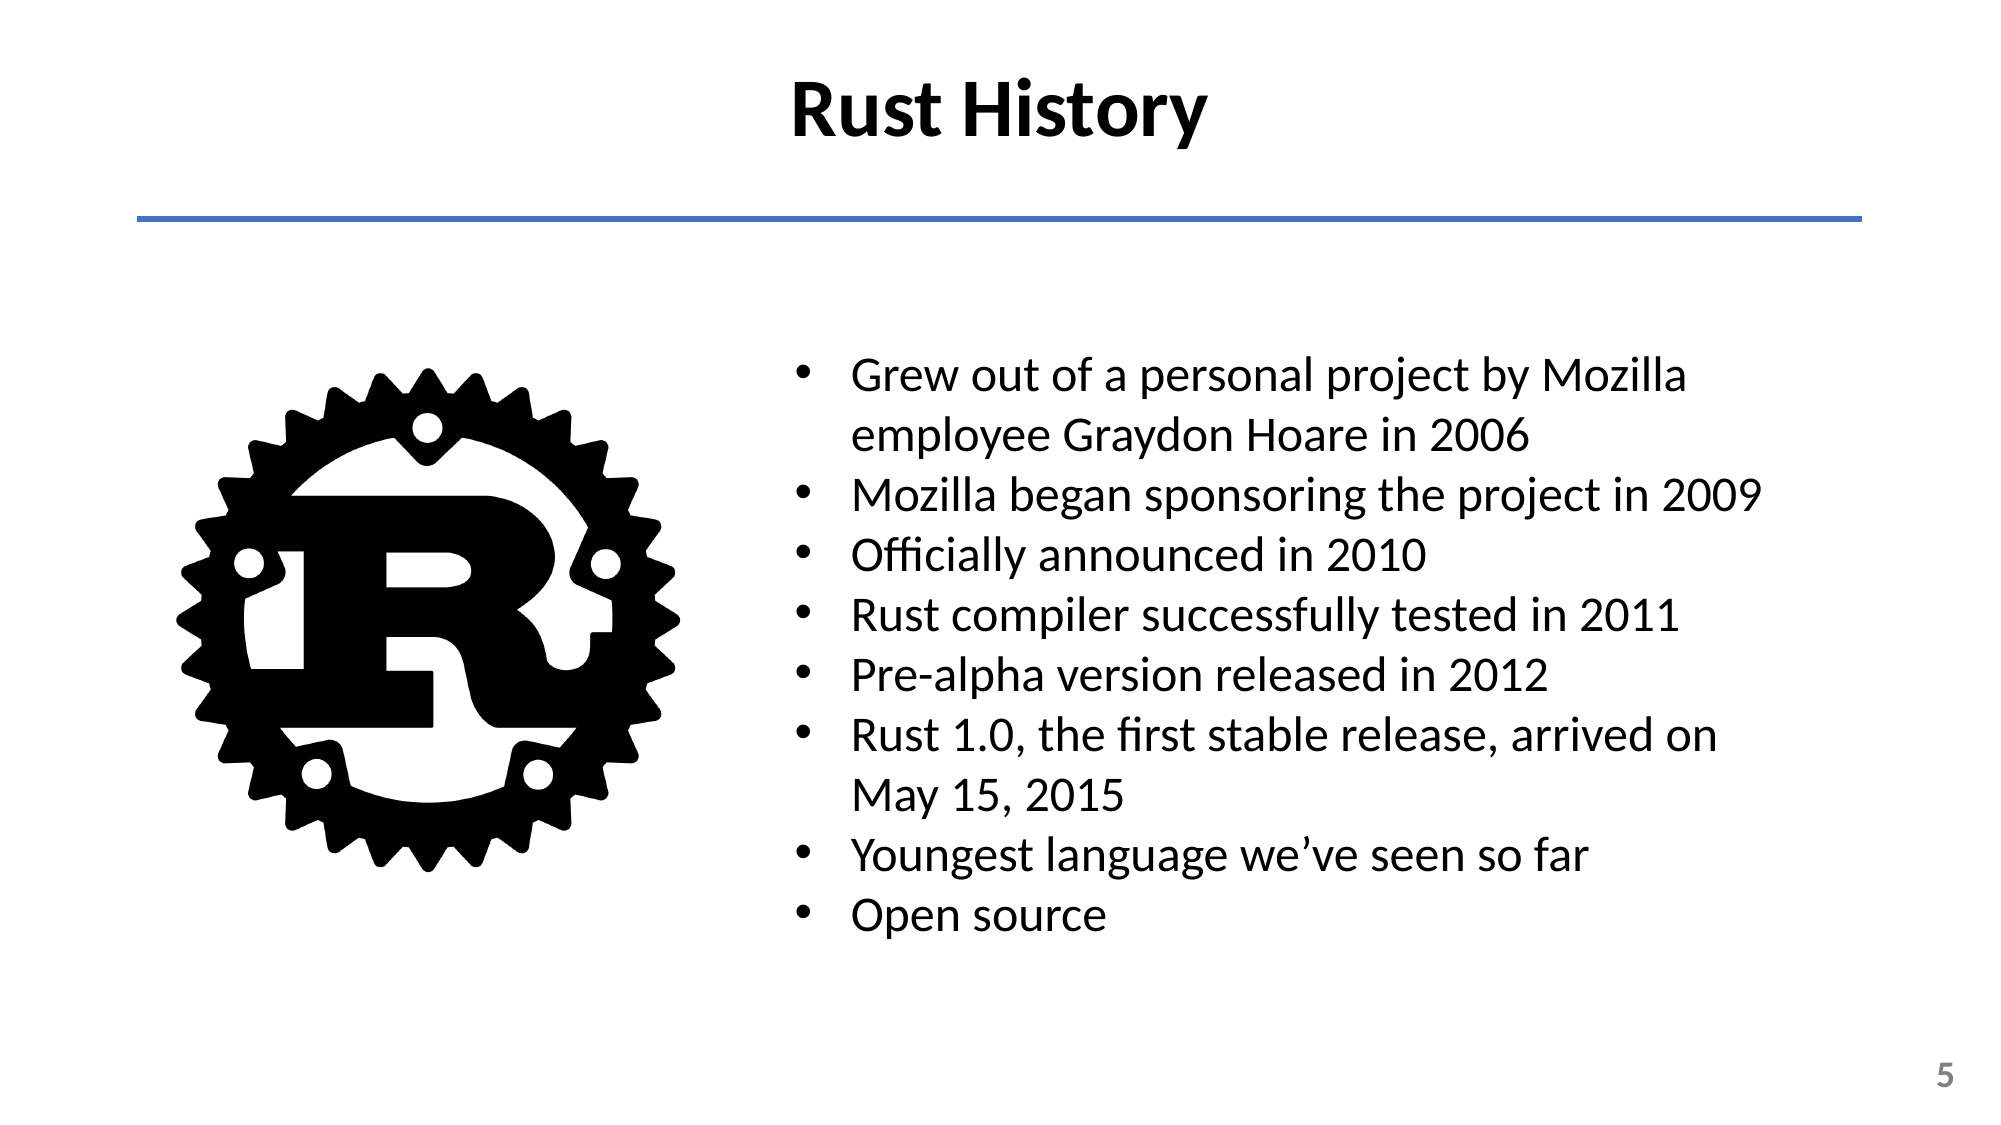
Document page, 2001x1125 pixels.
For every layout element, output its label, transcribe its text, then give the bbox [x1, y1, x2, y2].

picture [173, 365, 684, 875]
slide_number 5 [1520, 1042, 1970, 1103]
text_box Grew out of a personal project by Mozilla employee Graydon Hoare in 2006 Mozilla began sponsoring the project in 2009 Officially announced in 2010 Rust compiler successfully tested in 2011 Pre-alpha version released in 2012 Rust 1.0, the first stable release, arrived on May 15, 2015 Youngest language we’ve seen so far Open source [779, 334, 1803, 950]
text_box Rust History [137, 1, 1863, 218]
